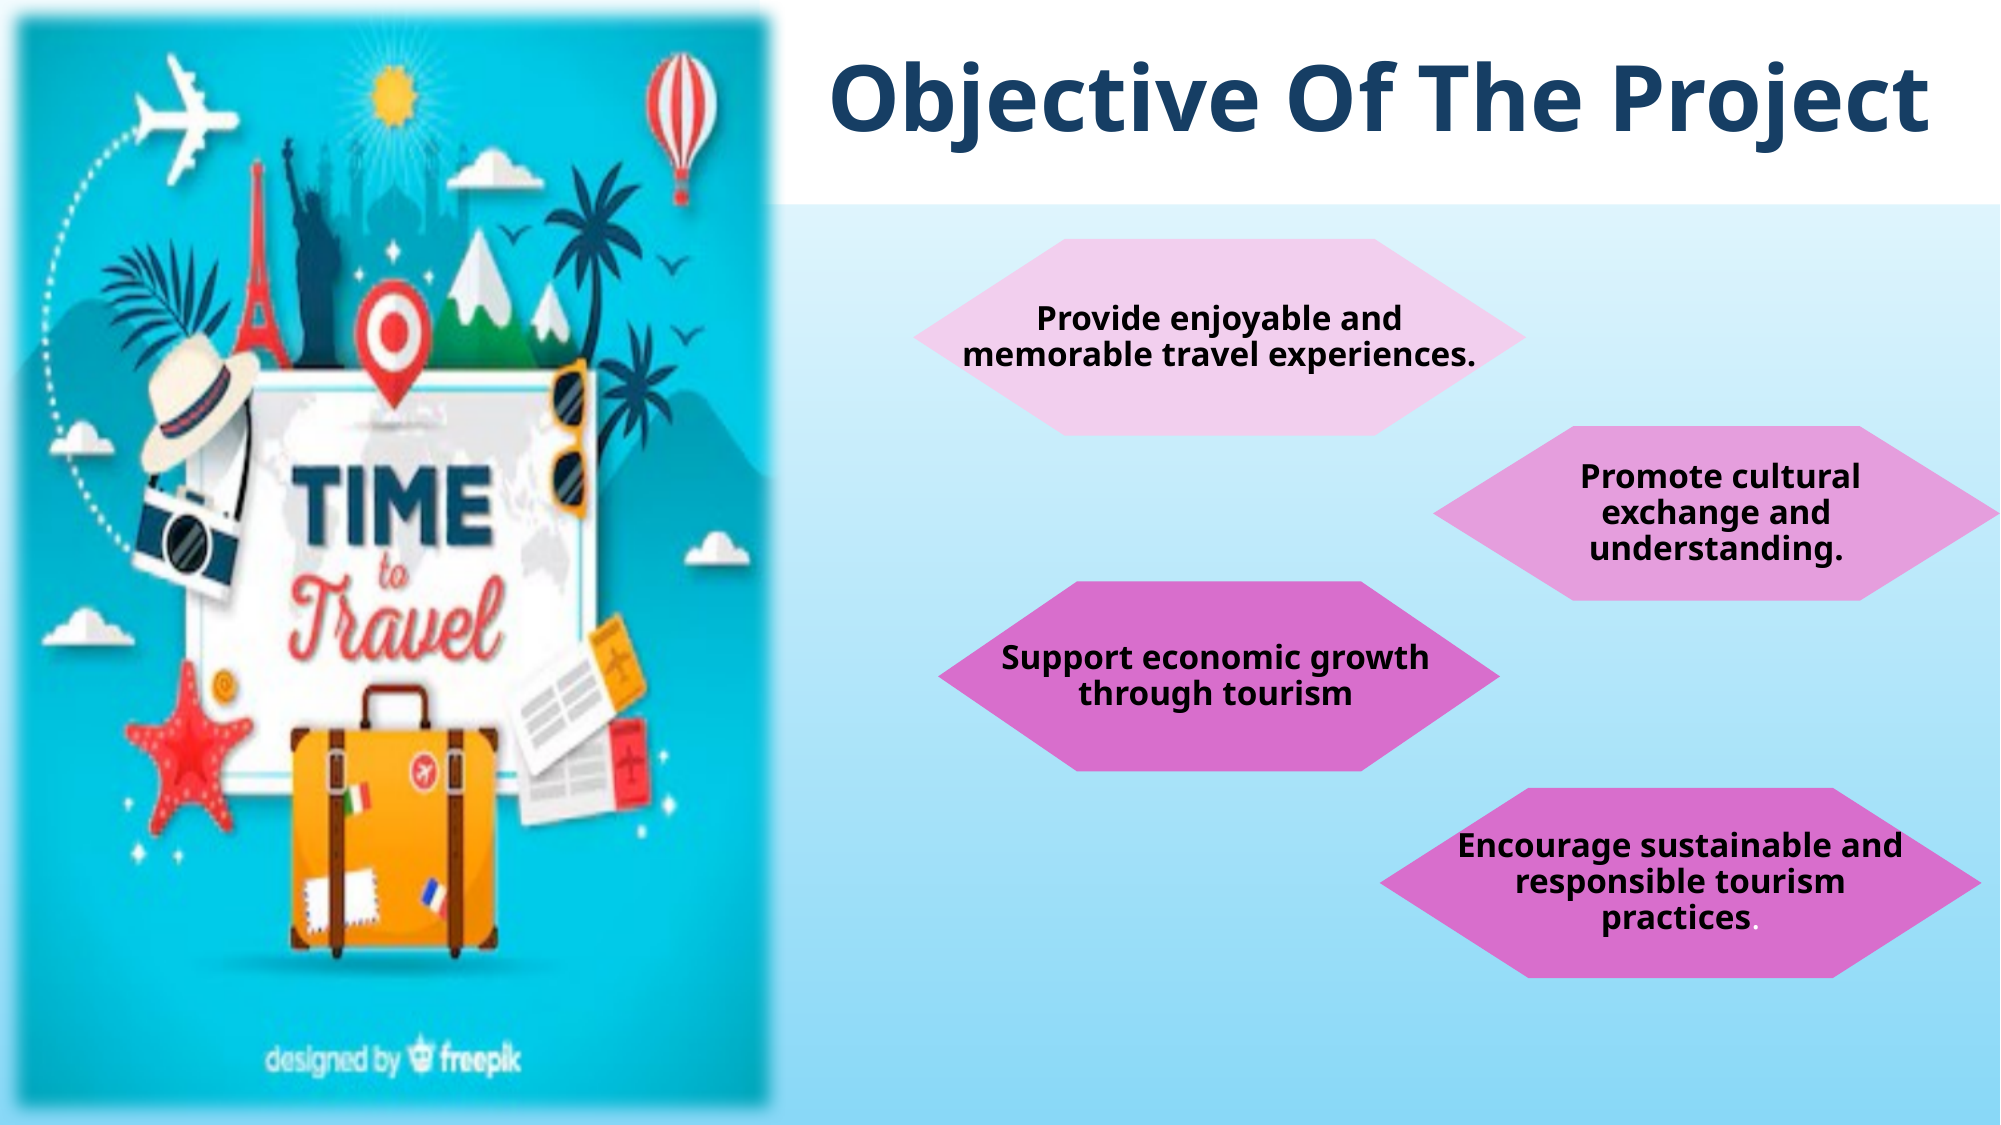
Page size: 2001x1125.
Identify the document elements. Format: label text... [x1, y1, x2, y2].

text_box Promote cultural exchange and understanding. [1433, 426, 2000, 601]
text_box Provide enjoyable and memorable travel experiences. [913, 238, 1527, 436]
title Objective Of The Project [788, 0, 2000, 205]
picture [0, 0, 788, 1125]
text_box [788, 74, 1299, 191]
text_box Encourage sustainable and responsible tourism practices. [1379, 787, 1982, 979]
text_box Support economic growth through tourism [938, 581, 1501, 772]
